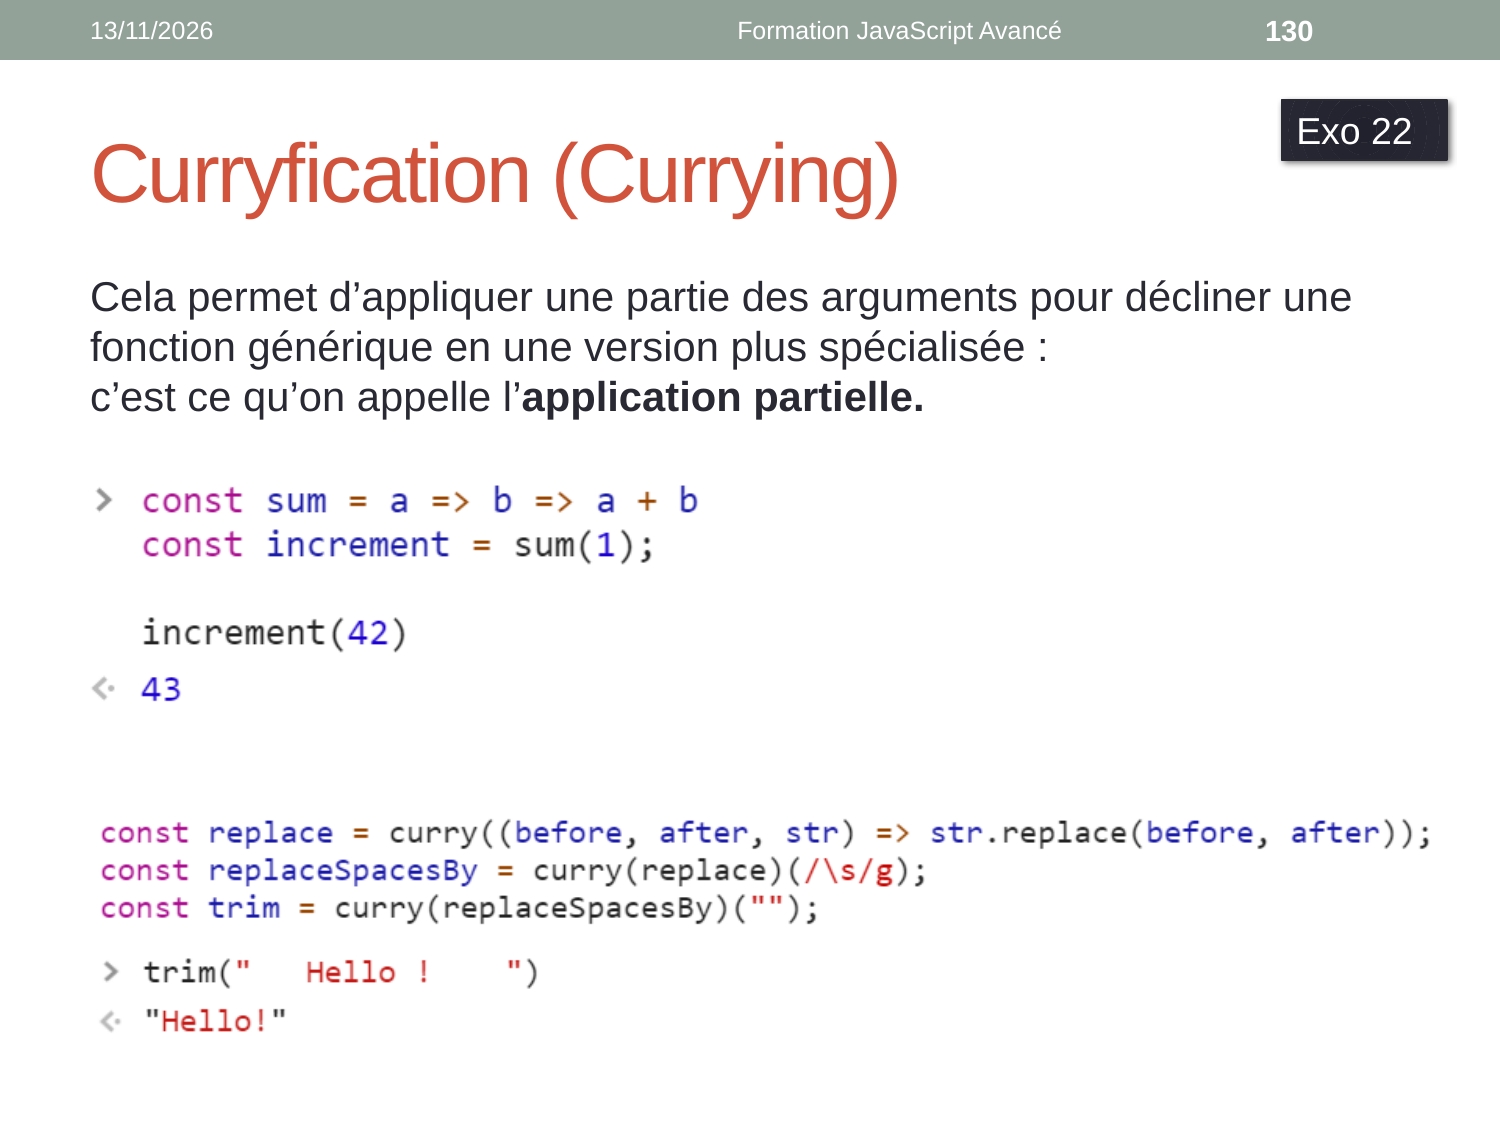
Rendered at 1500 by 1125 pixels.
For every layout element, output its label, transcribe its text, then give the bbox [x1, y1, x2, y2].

picture [91, 809, 1448, 933]
picture [91, 951, 557, 1042]
slide_number 130 [1250, 3, 1425, 57]
picture [77, 467, 713, 709]
footer Formation JavaScript Avancé [562, 3, 1238, 57]
text_box Exo 22 [1281, 99, 1448, 161]
list Cela permet d’appliquer une partie des arguments pour décliner une fonction générique en une version plus spécialisée : c’est ce qu’on appelle l’application partielle. [75, 262, 1425, 1063]
title Curryfication (Currying) [75, 87, 1425, 250]
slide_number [75, 3, 550, 57]
